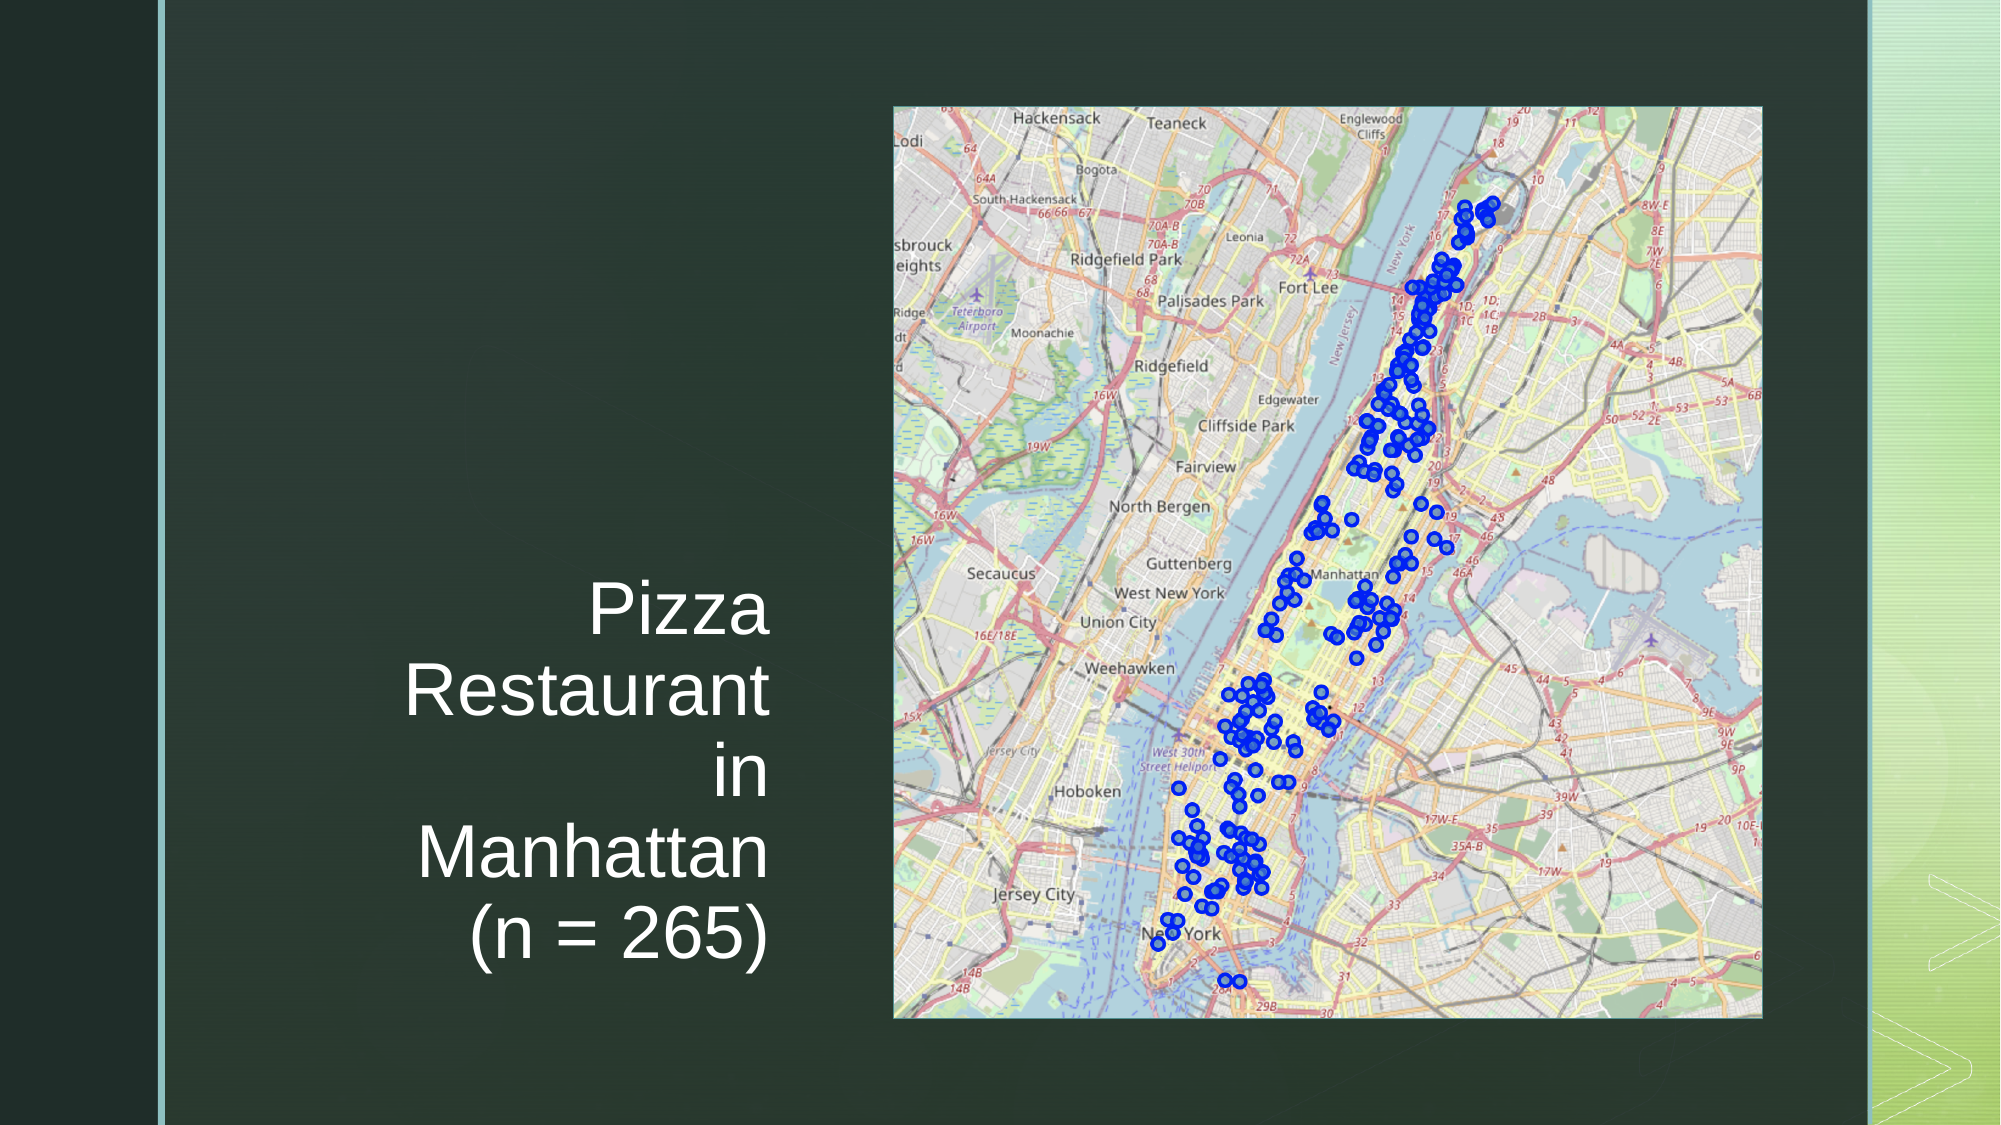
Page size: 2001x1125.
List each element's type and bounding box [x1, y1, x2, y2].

list [892, 105, 1763, 1020]
picture [0, 0, 2001, 1125]
